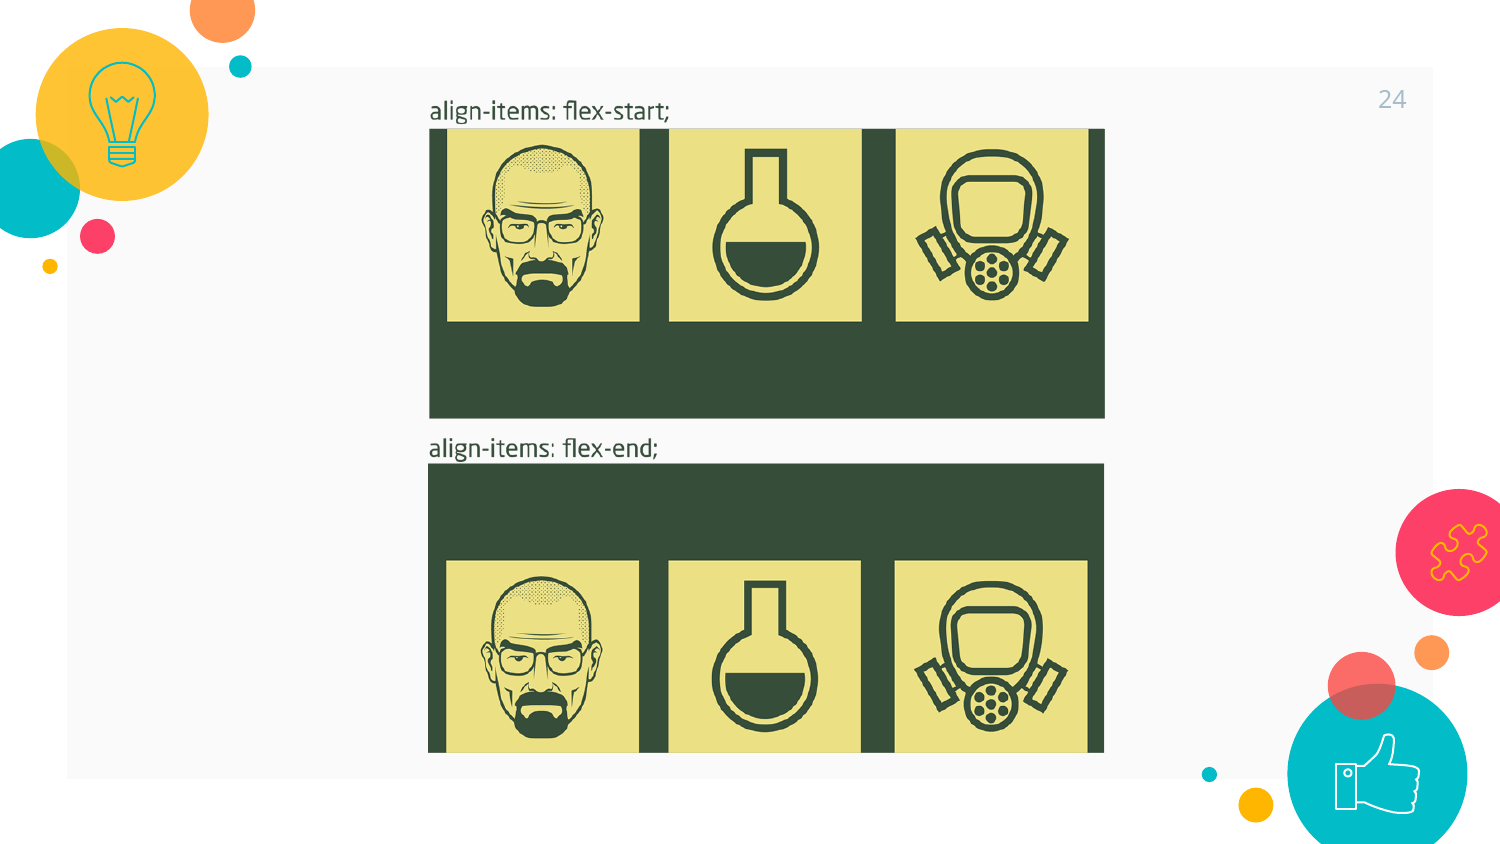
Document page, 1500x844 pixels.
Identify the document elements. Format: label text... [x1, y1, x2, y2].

picture [428, 100, 1105, 754]
slide_number ‹#› [1331, 68, 1422, 134]
